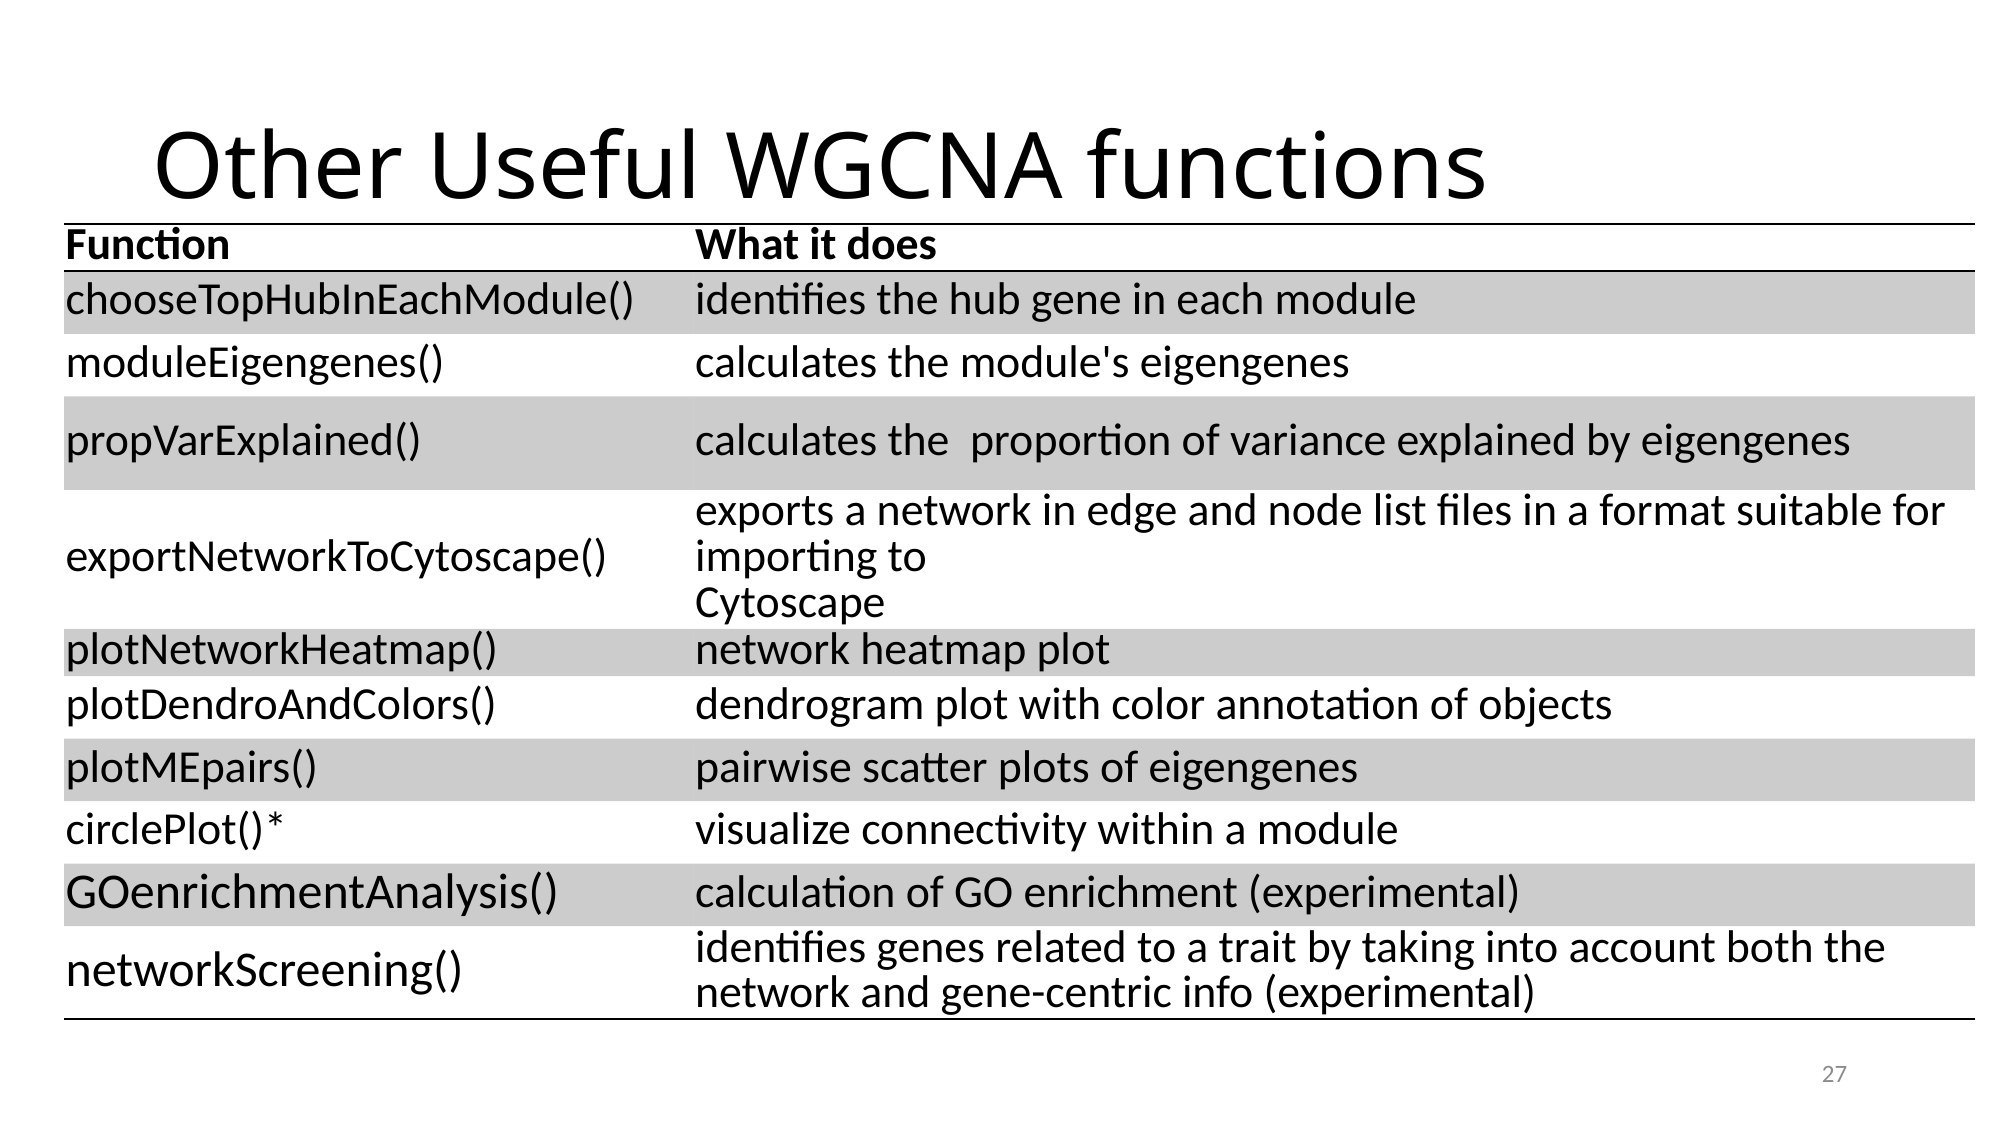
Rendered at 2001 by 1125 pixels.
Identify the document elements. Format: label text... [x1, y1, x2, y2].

table_cell calculates the proportion of variance explained by eigengenes [694, 396, 1975, 490]
table_cell pairwise scatter plots of eigengenes [694, 739, 1975, 801]
table_cell GOenrichmentAnalysis() [64, 864, 694, 926]
table_cell plotDendroAndColors() [64, 676, 694, 739]
table_cell plotMEpairs() [64, 739, 694, 801]
table_cell exportNetworkToCytoscape() [64, 490, 694, 629]
table_cell plotNetworkHeatmap() [64, 629, 694, 676]
slide_number 27 [1412, 1042, 1863, 1103]
table_cell identifies the hub gene in each module [694, 272, 1975, 334]
table_cell circlePlot()* [64, 801, 694, 864]
table_header What it does [694, 225, 1975, 270]
table_cell dendrogram plot with color annotation of objects [694, 676, 1975, 739]
table_cell visualize connectivity within a module [694, 801, 1975, 864]
table_cell networkScreening() [64, 926, 694, 1018]
table_cell network heatmap plot [694, 629, 1975, 676]
title Other Useful WGCNA functions [137, 59, 1863, 223]
table_cell exports a network in edge and node list files in a format suitable for importing to Cytoscape [694, 490, 1975, 629]
table_cell identifies genes related to a trait by taking into account both the network and gene-centric info (experimental) [694, 926, 1975, 1018]
table_cell moduleEigengenes() [64, 334, 694, 396]
table_cell calculates the module's eigengenes [694, 334, 1975, 396]
table_cell chooseTopHubInEachModule() [64, 272, 694, 334]
table_cell propVarExplained() [64, 396, 694, 490]
table_header Function [64, 225, 694, 270]
table_cell calculation of GO enrichment (experimental) [694, 864, 1975, 926]
